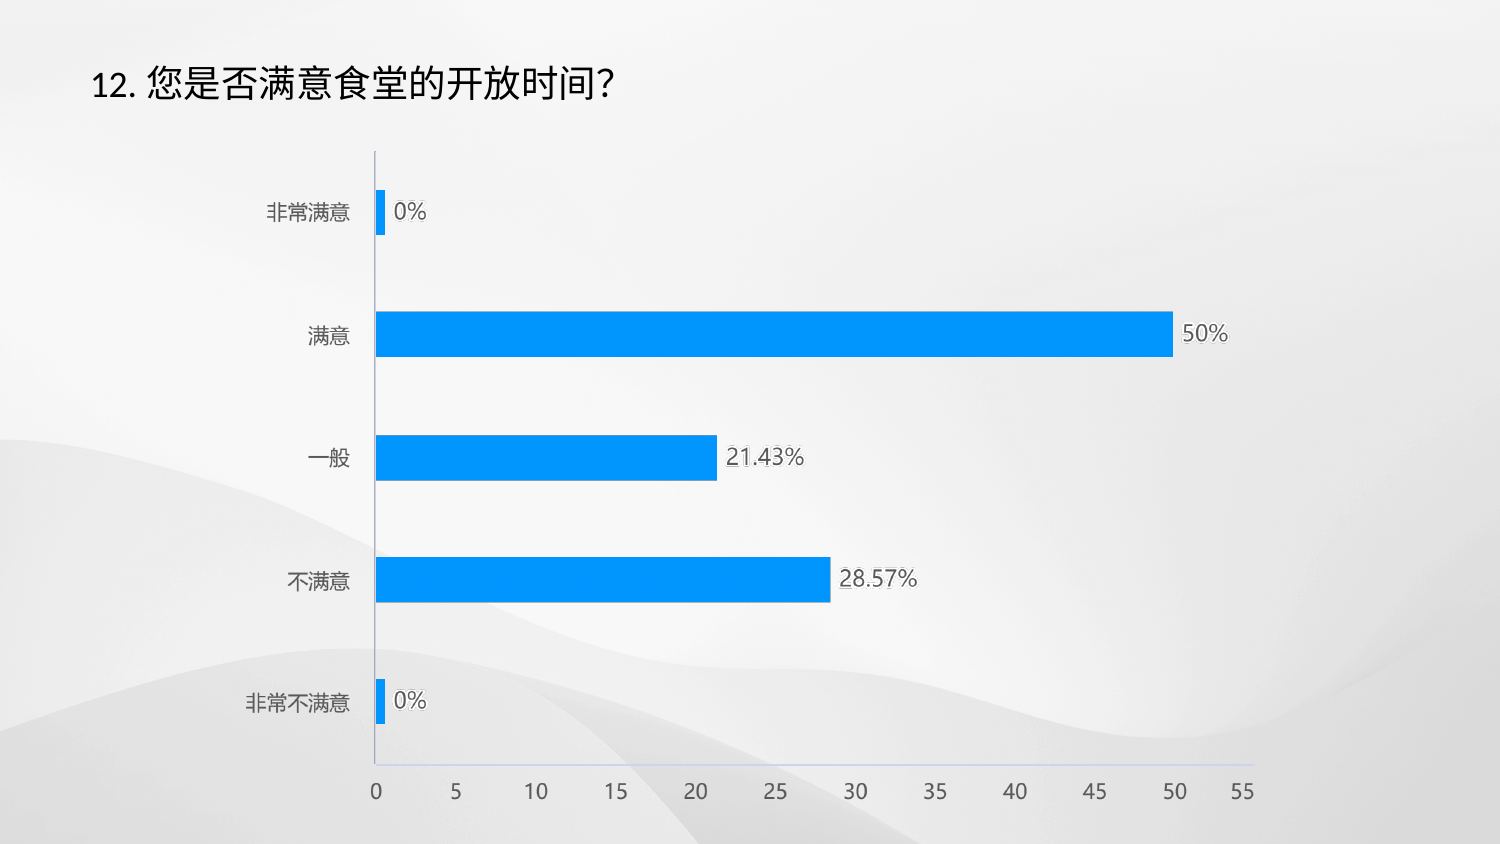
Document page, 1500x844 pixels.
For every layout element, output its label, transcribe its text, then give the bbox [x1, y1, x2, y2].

text_box 12.您是否满意食堂的开放时间？ [74, 44, 1200, 120]
picture [0, 0, 1500, 844]
